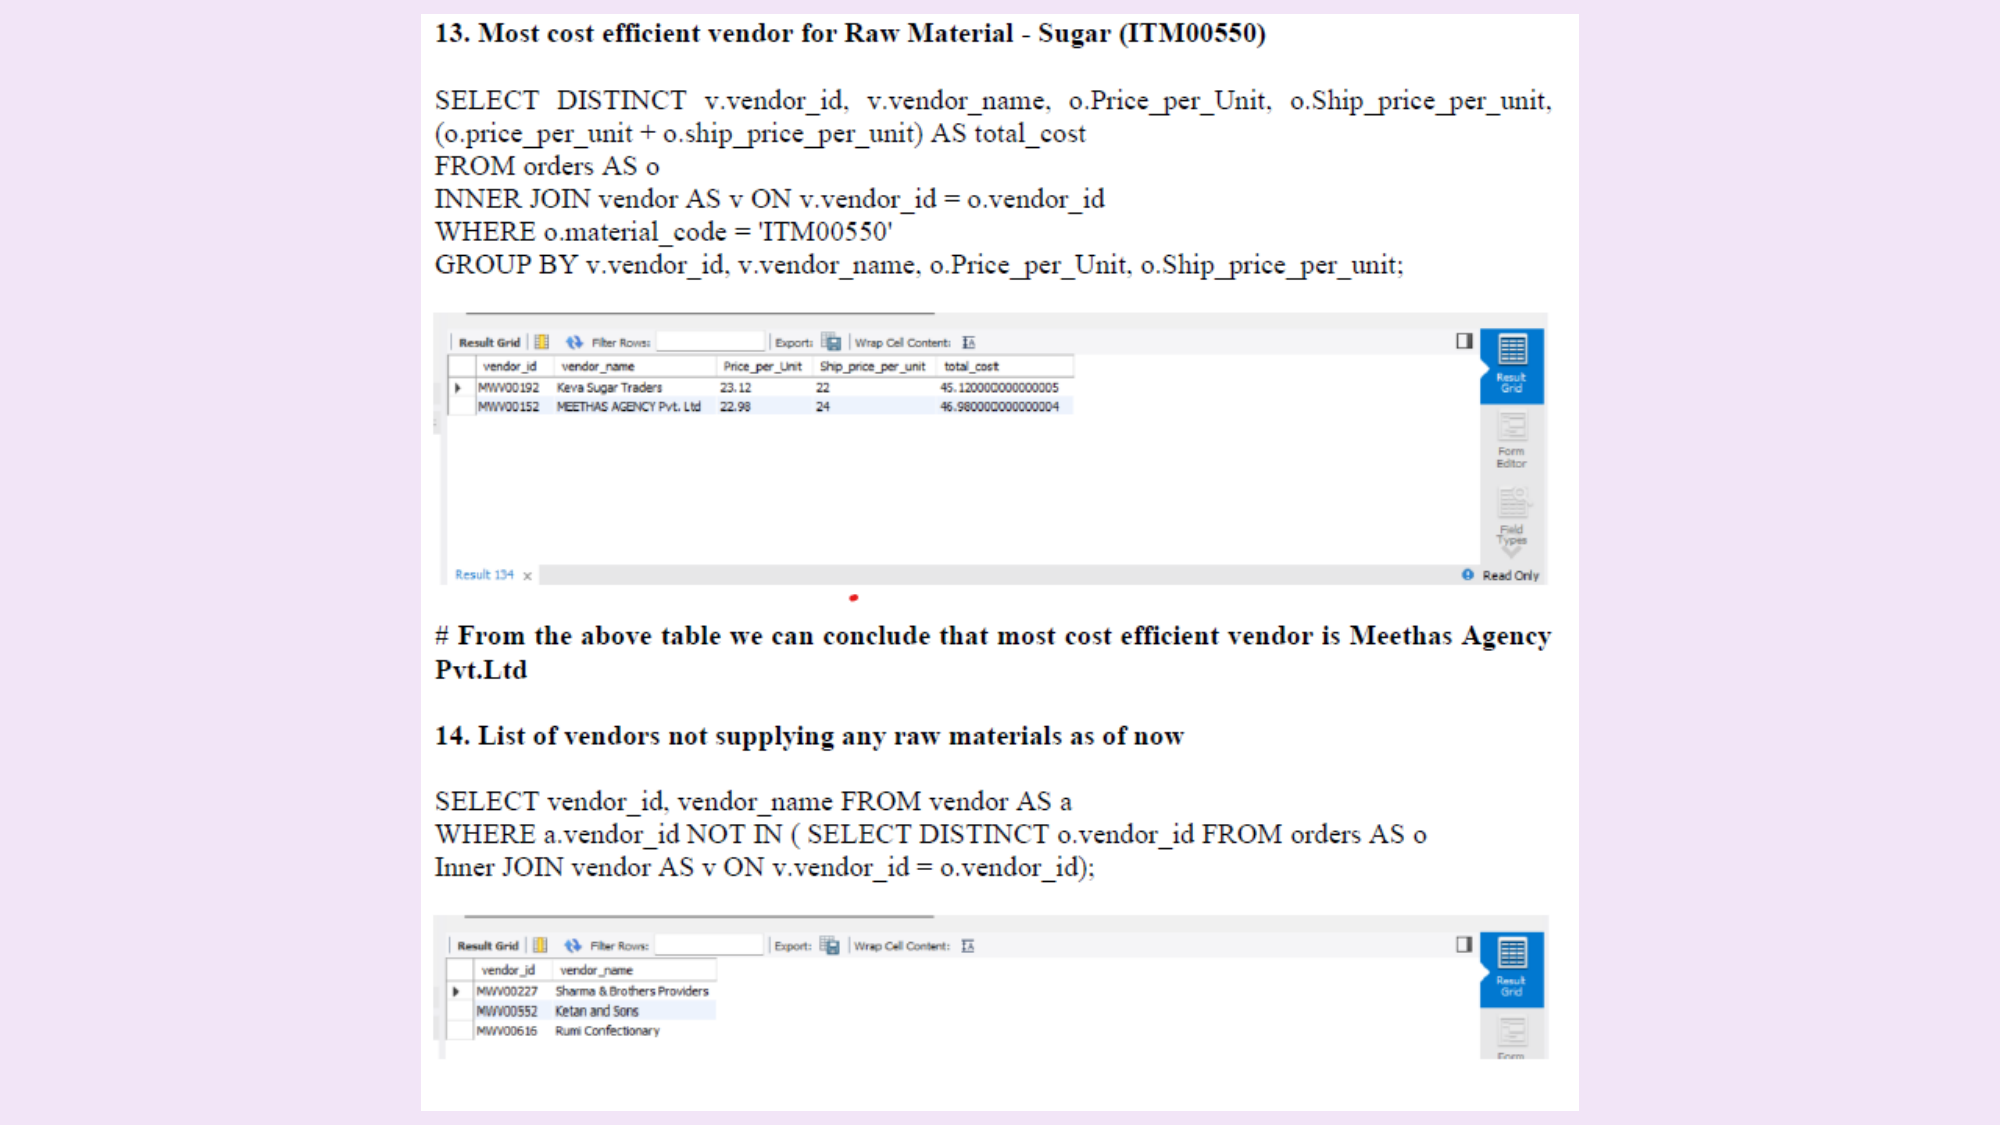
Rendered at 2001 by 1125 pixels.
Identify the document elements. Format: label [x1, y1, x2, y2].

picture [420, 14, 1579, 1111]
